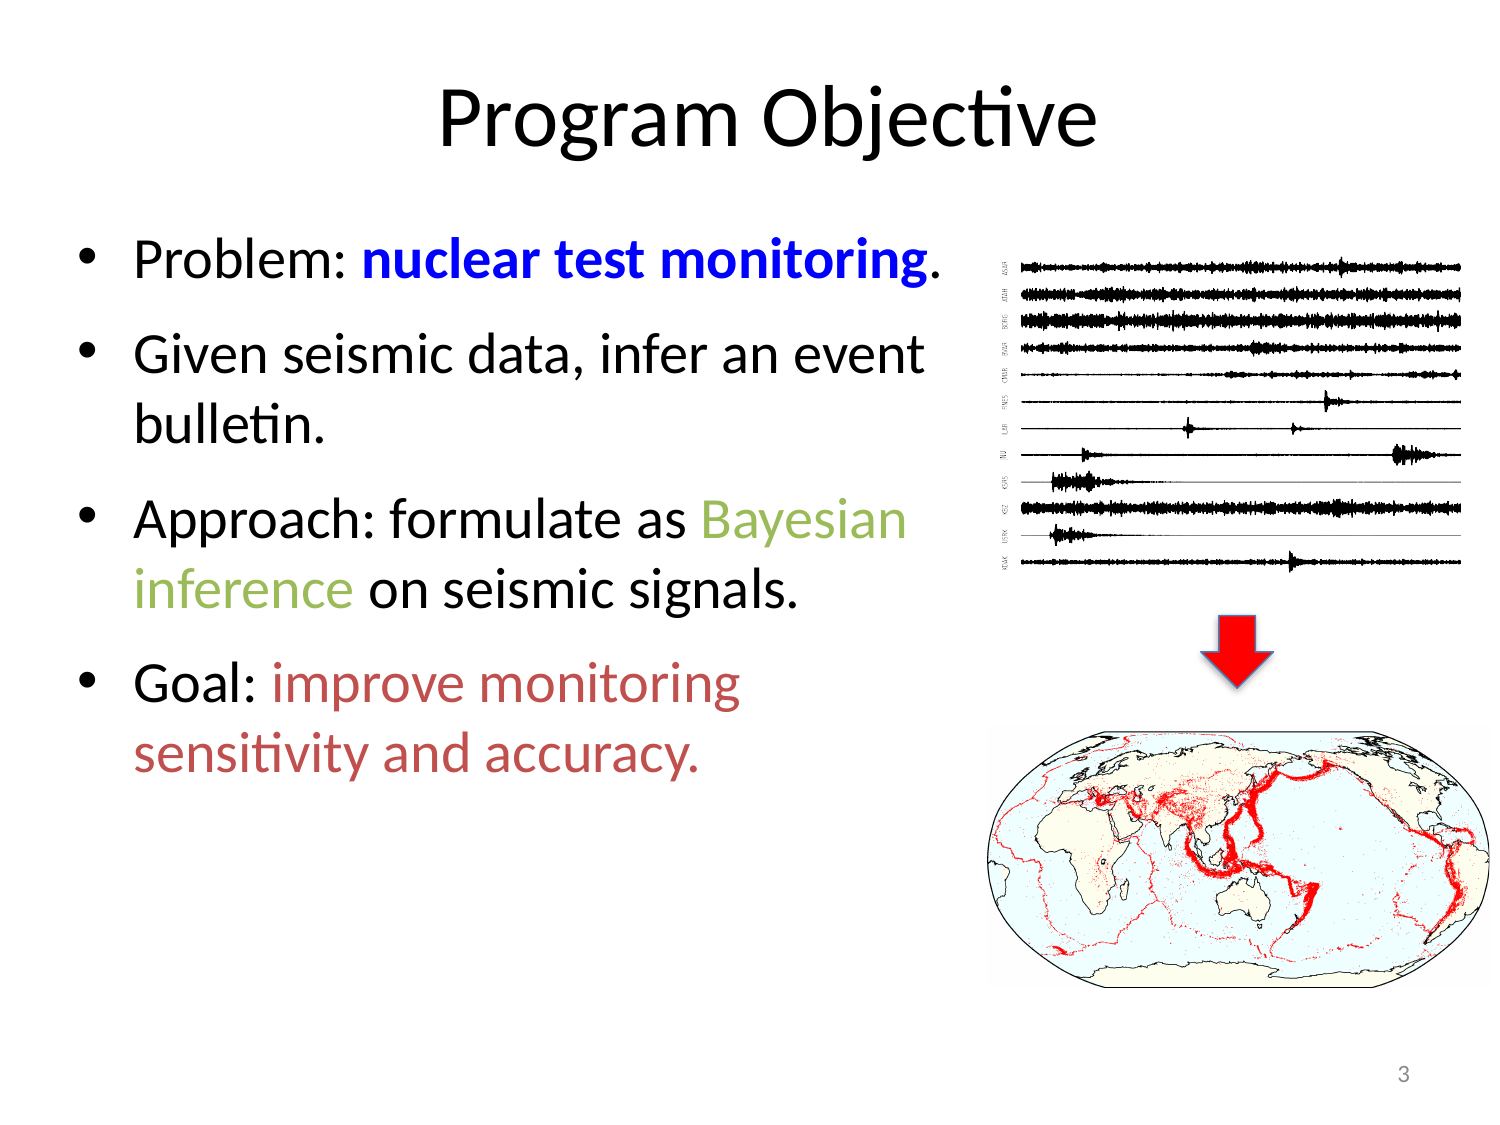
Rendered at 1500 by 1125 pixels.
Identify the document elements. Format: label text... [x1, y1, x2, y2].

picture [981, 244, 1462, 575]
text_box Problem: nuclear test monitoring. Given seismic data, infer an event bulletin. Approach: formulate as Bayesian inference on seismic signals. Goal: improve monitoring sensitivity and accuracy. [62, 212, 993, 792]
text_box [1200, 614, 1275, 689]
title Program Objective [62, 50, 1475, 172]
picture [986, 726, 1490, 988]
slide_number 3 [1074, 1042, 1425, 1103]
